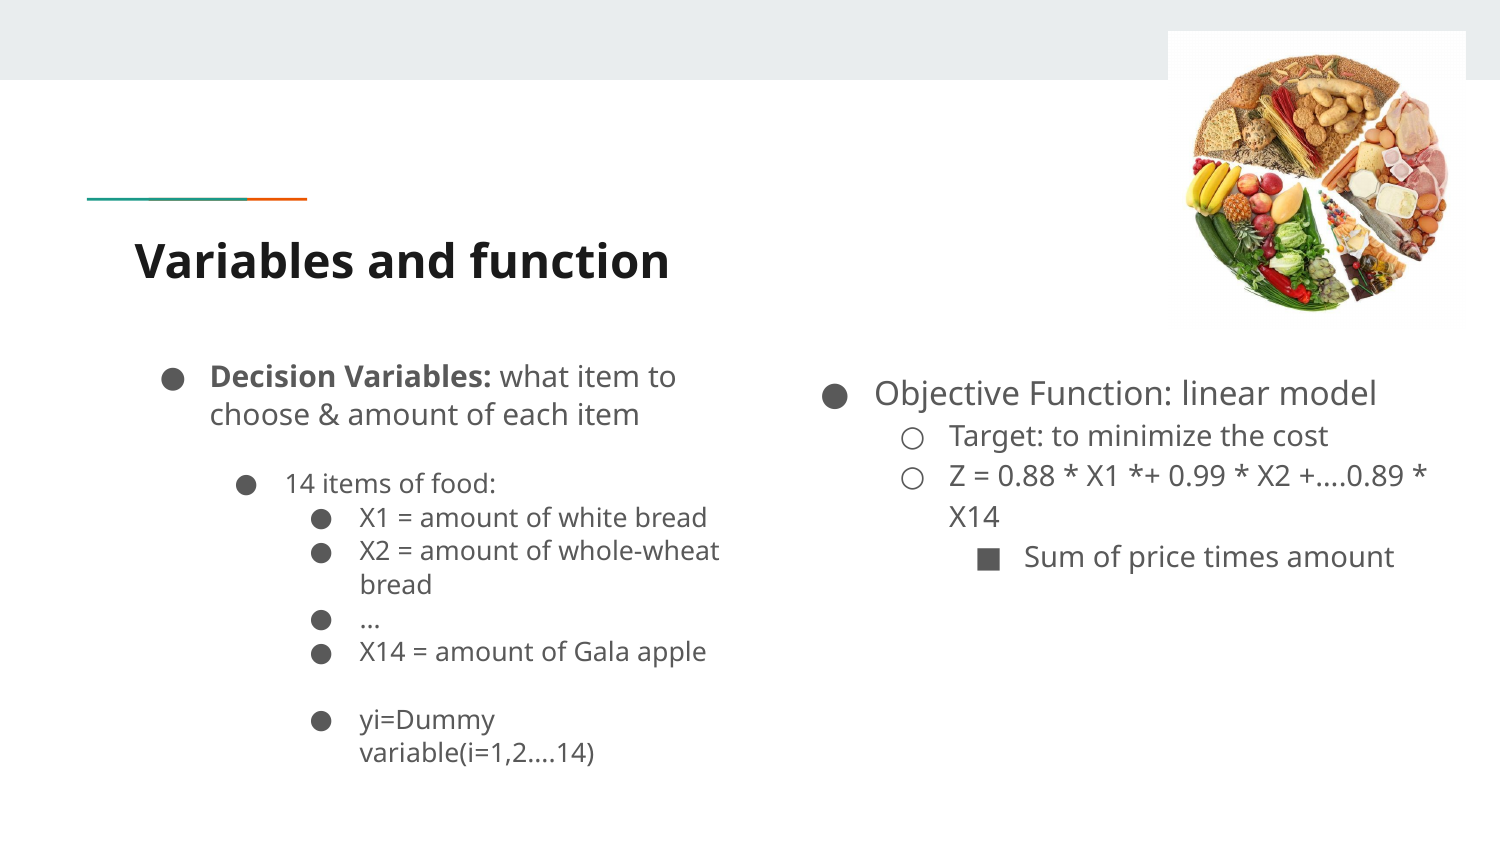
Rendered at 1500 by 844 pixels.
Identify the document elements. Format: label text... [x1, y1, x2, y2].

list Decision Variables: what item to choose & amount of each item 14 items of food: X1 = amount of white bread X2 = amount of whole-wheat bread … X14 = amount of Gala apple yi=Dummy variable(i=1,2….14) [119, 341, 750, 796]
list Objective Function: linear model Target: to minimize the cost Z = 0.88 * X1 *+ 0.99 * X2 +….0.89 * X14 Sum of price times amount [784, 351, 1476, 642]
picture [1167, 31, 1467, 329]
title Variables and function [119, 216, 1162, 305]
